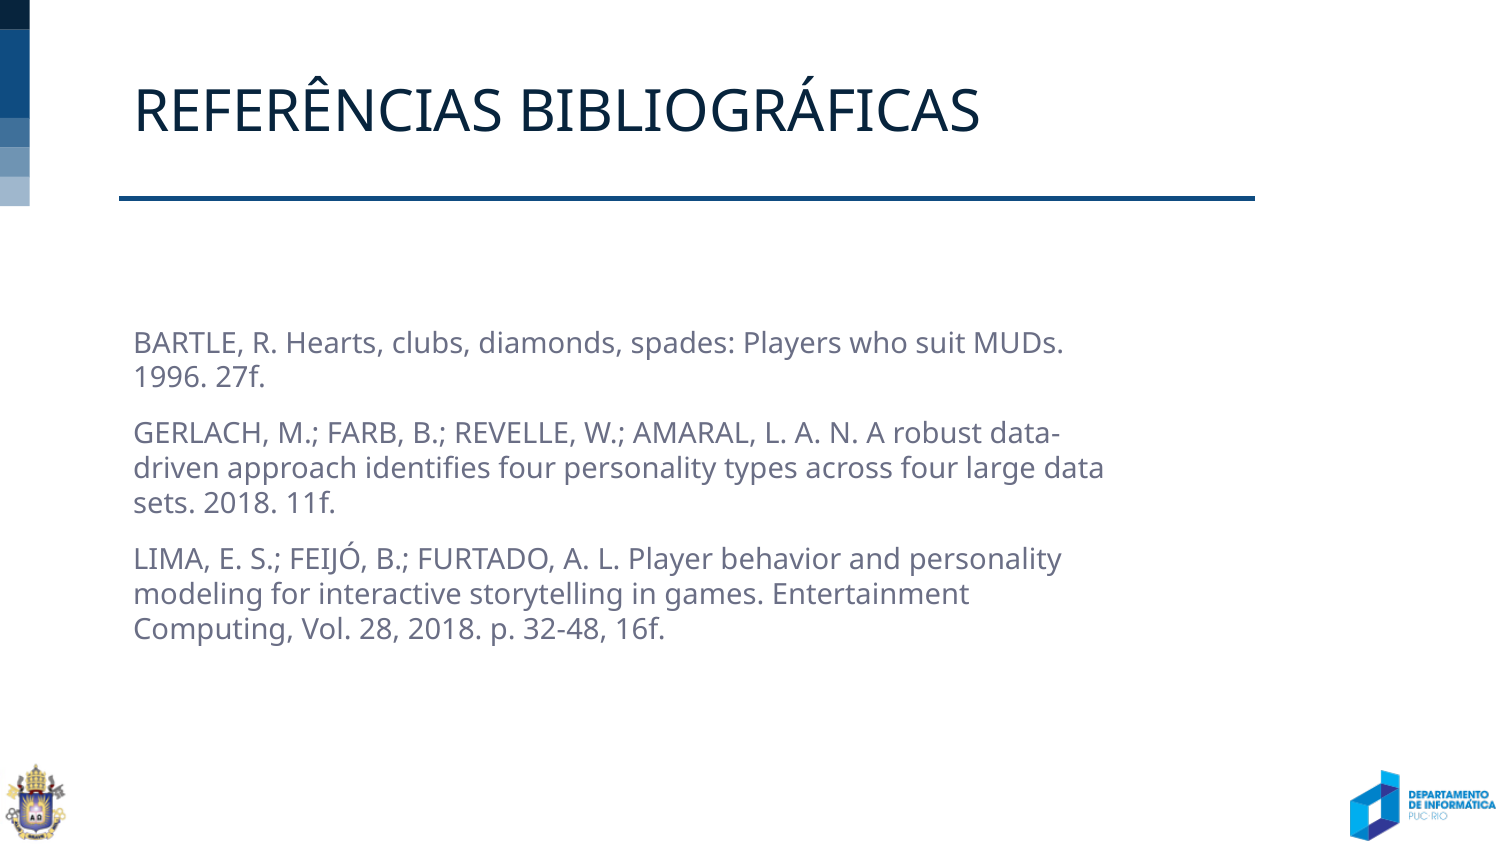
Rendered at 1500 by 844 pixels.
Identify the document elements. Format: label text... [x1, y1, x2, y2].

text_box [0, 0, 30, 758]
title REFERÊNCIAS BIBLIOGRÁFICAS [118, 57, 1255, 162]
list BARTLE, R. Hearts, clubs, diamonds, spades: Players who suit MUDs. 1996. 27f. GERLACH, M.; FARB, B.; REVELLE, W.; AMARAL, L. A. N. A robust data-driven approach identifies four personality types across four large data sets. 2018. 11f. LIMA, E. S.; FEIJÓ, B.; FURTADO, A. L. Player behavior and personality modeling for interactive storytelling in games. Entertainment Computing, Vol. 28, 2018. p. 32-48, 16f. [118, 213, 1139, 756]
picture [0, 760, 69, 844]
text_box [119, 196, 1256, 202]
picture [1346, 764, 1500, 844]
